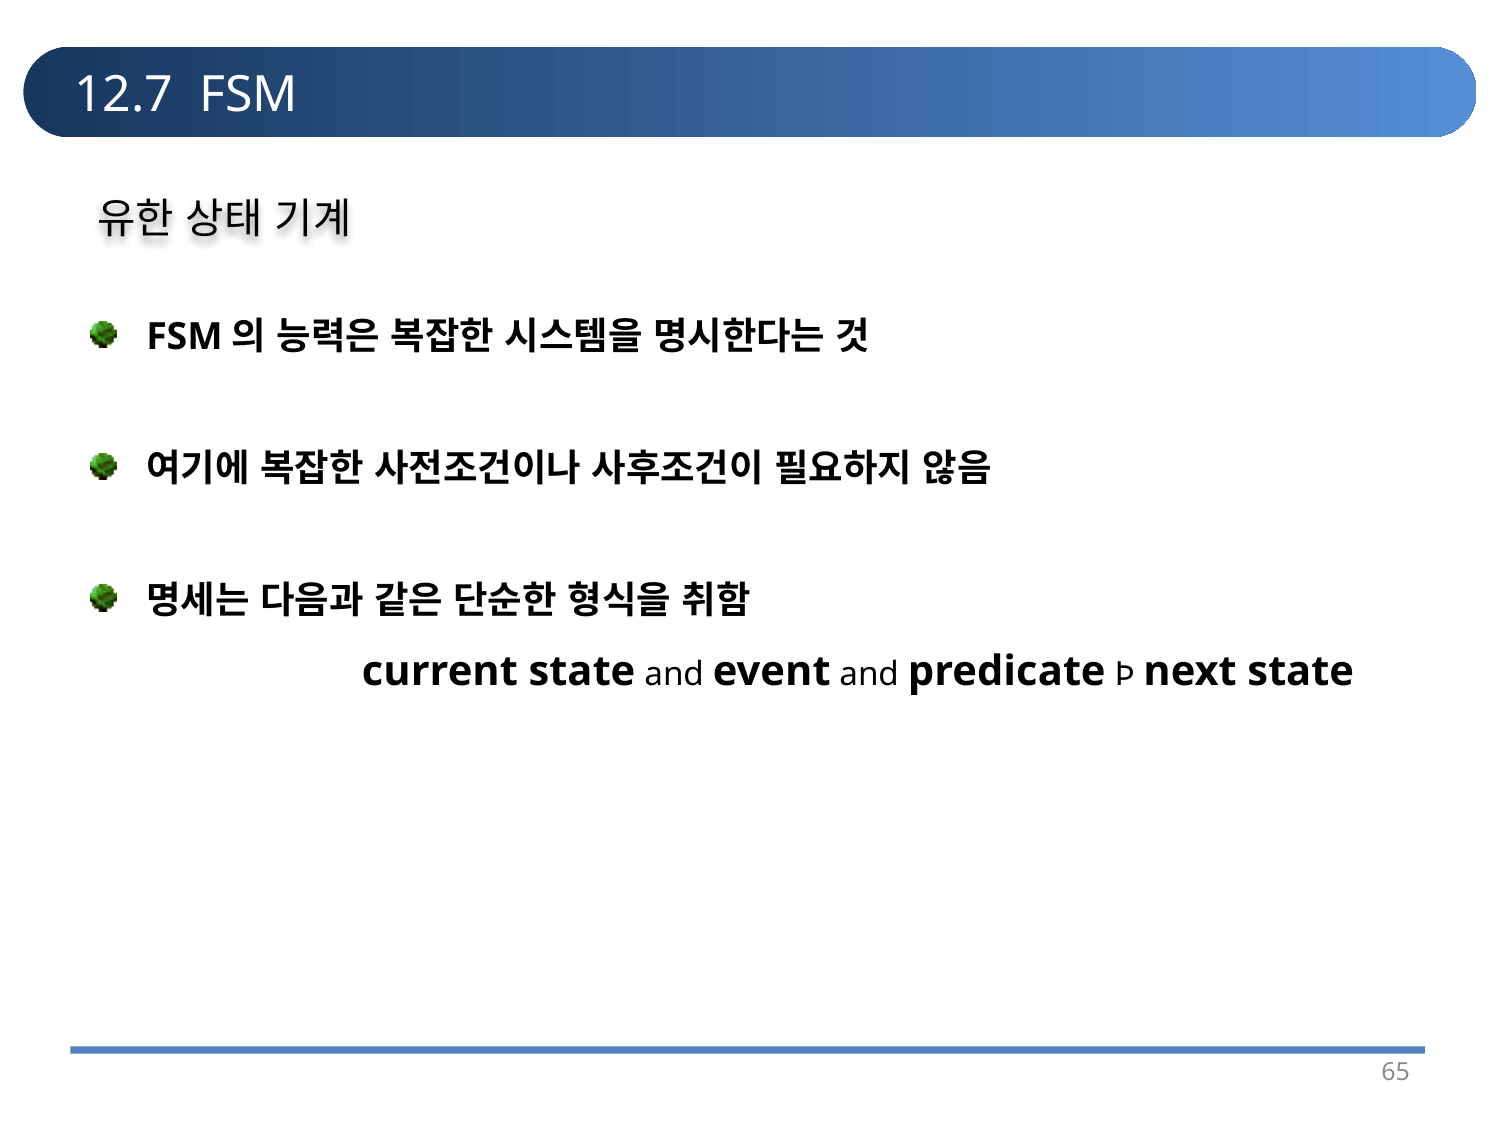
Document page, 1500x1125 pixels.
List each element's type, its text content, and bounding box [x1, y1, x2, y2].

list 유한 상태 기계 [60, 180, 388, 255]
slide_number 65 [1074, 1042, 1425, 1103]
title 12.7 FSM [59, 56, 1410, 126]
picture [90, 321, 117, 348]
picture [90, 584, 117, 612]
list FSM의 능력은 복잡한 시스템을 명시한다는 것 여기에 복잡한 사전조건이나 사후조건이 필요하지 않음 명세는 다음과 같은 단순한 형식을 취함 current state and event and predicate Þ next state [74, 290, 1471, 1006]
picture [90, 453, 117, 480]
